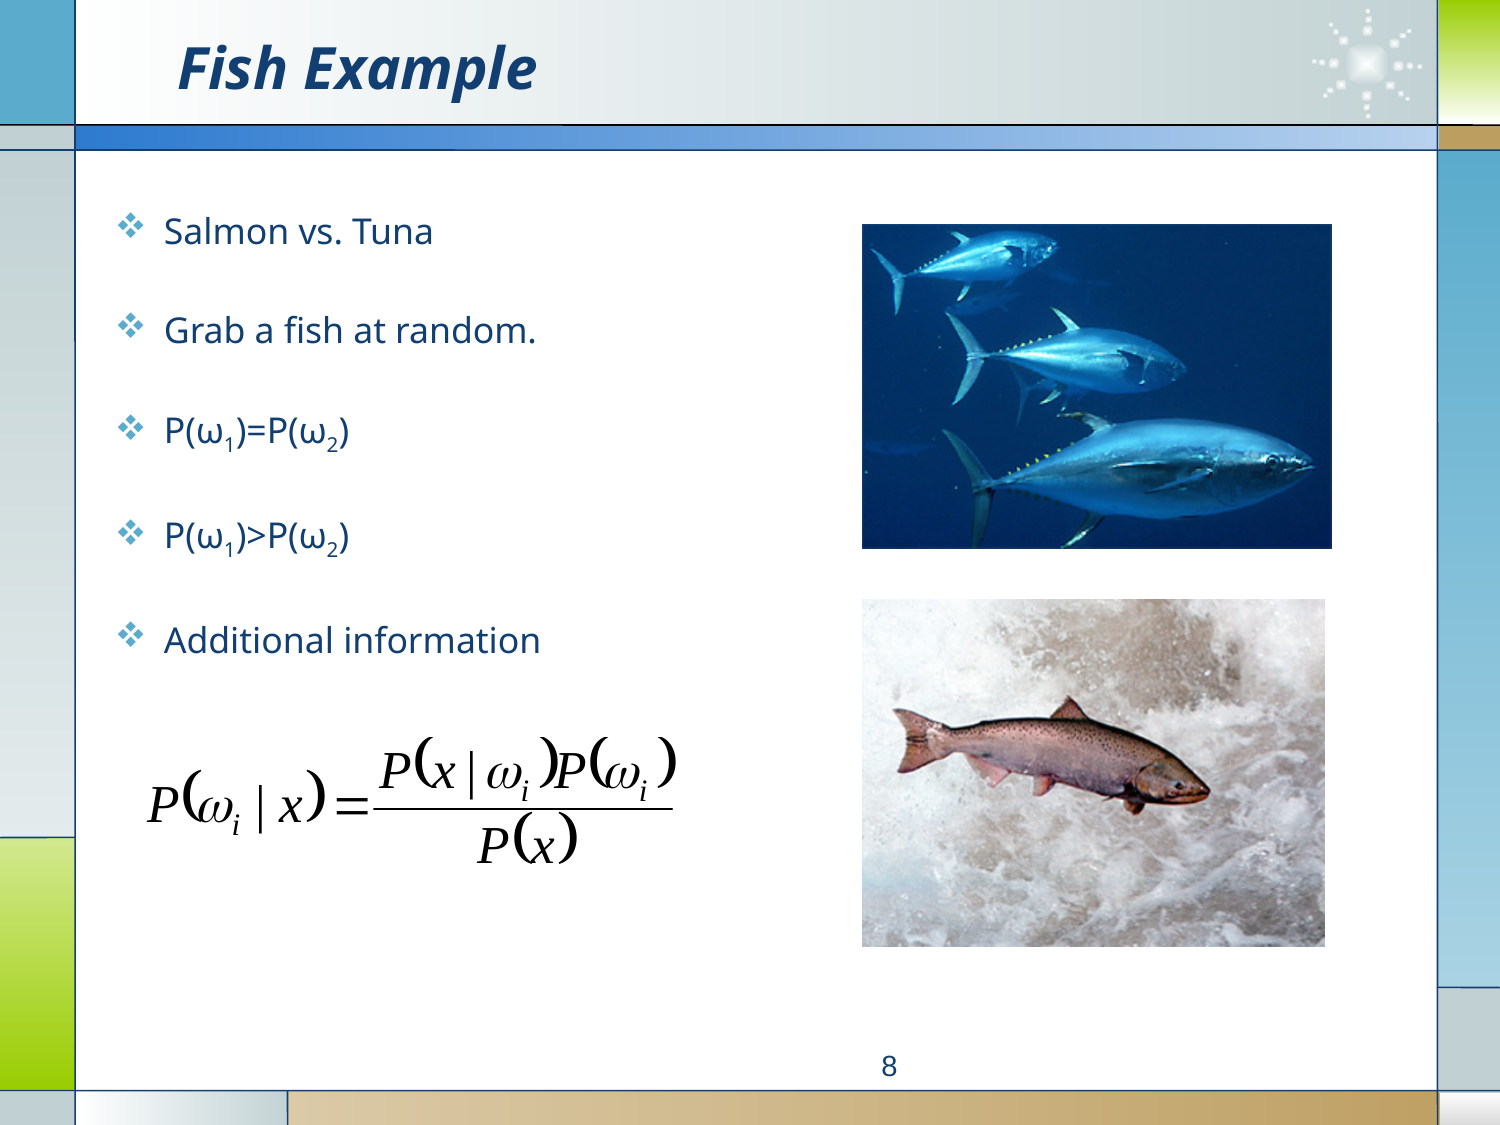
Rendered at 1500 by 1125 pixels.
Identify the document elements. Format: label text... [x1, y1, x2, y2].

title Fish Example [162, 19, 1263, 113]
list Salmon vs. Tuna Grab a fish at random. P(ω1)=P(ω2) P(ω1)>P(ω2) Additional information [99, 201, 1417, 676]
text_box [137, 737, 686, 885]
slide_number 8 [562, 1039, 913, 1081]
picture [862, 224, 1332, 549]
picture [862, 599, 1326, 948]
